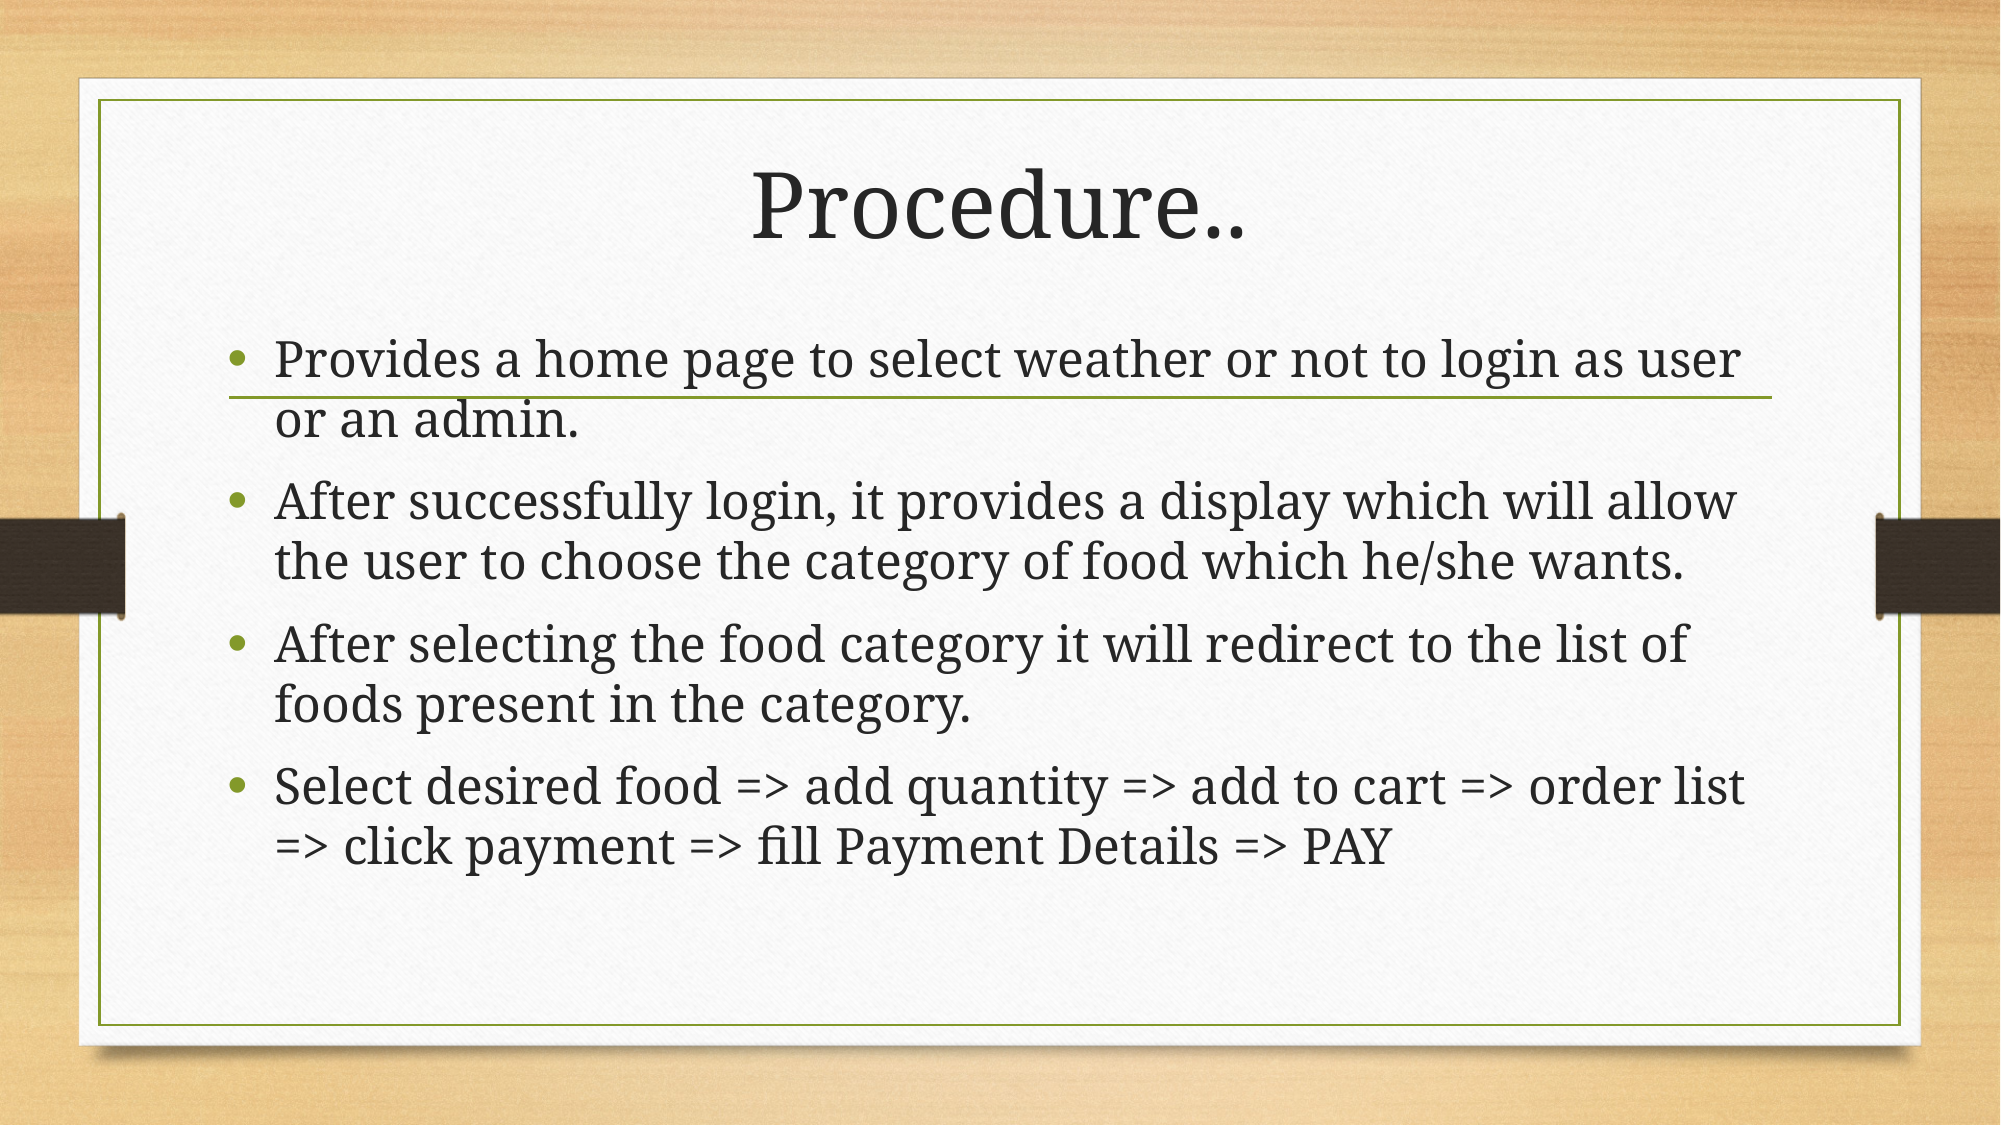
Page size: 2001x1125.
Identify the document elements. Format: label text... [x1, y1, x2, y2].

list Provides a home page to select weather or not to login as user or an admin. After successfully login, it provides a display which will allow the user to choose the category of food which he/she wants. After selecting the food category it will redirect to the list of foods present in the category. Select desired food => add quantity => add to cart => order list => click payment => fill Payment Details => PAY [212, 319, 1788, 964]
title Procedure.. [212, 121, 1788, 283]
picture [0, 0, 2001, 1125]
